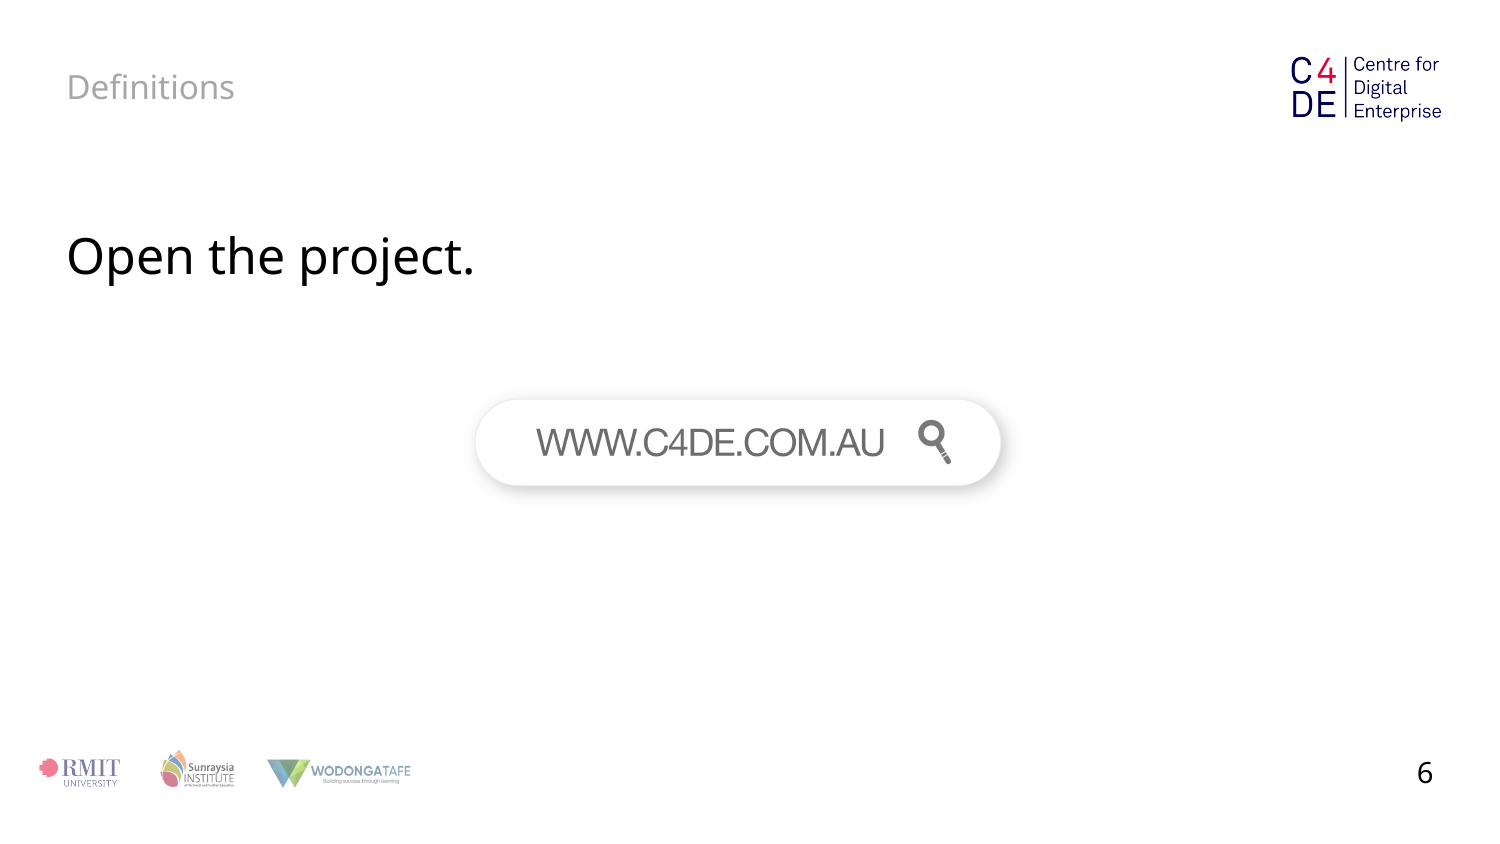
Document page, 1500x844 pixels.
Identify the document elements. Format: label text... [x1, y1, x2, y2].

list Definitions [58, 59, 1220, 549]
picture [1273, 40, 1459, 134]
slide_number 6 [1374, 746, 1442, 786]
text_box Open the project. [58, 217, 1119, 293]
picture [452, 366, 1048, 534]
